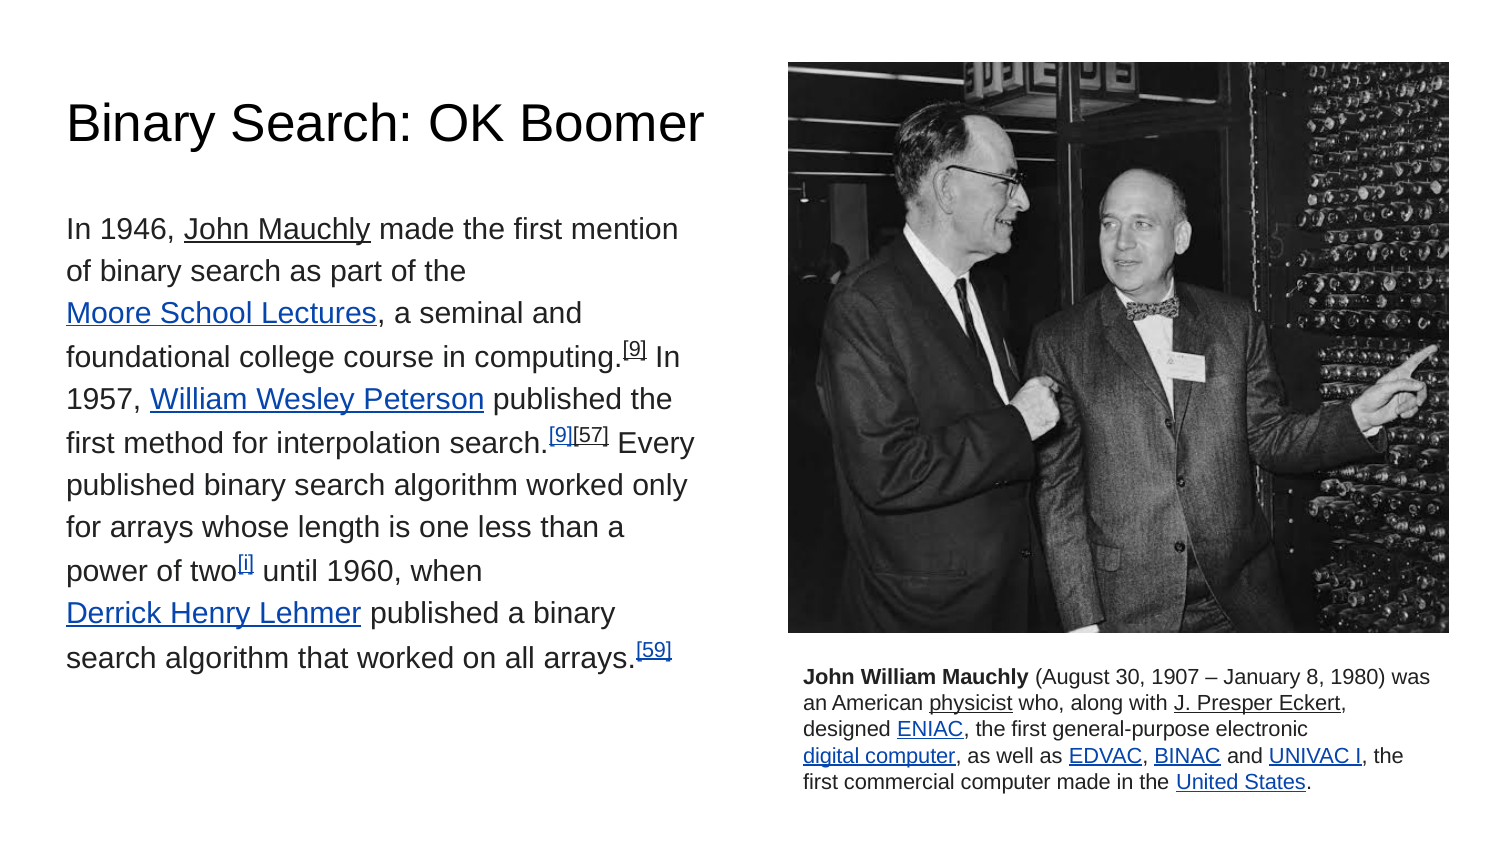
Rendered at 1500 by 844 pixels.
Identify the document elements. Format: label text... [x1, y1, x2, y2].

list In 1946, John Mauchly made the first mention of binary search as part of the Moore School Lectures, a seminal and foundational college course in computing.[9] In 1957, William Wesley Peterson published the first method for interpolation search.[9][57] Every published binary search algorithm worked only for arrays whose length is one less than a power of two[i] until 1960, when Derrick Henry Lehmer published a binary search algorithm that worked on all arrays.[59] [51, 189, 712, 750]
picture [787, 62, 1450, 633]
text_box John William Mauchly (August 30, 1907 – January 8, 1980) was an American physicist who, along with J. Presper Eckert, designed ENIAC, the first general-purpose electronic digital computer, as well as EDVAC, BINAC and UNIVAC I, the first commercial computer made in the United States. [788, 647, 1449, 809]
title Binary Search: OK Boomer [51, 72, 782, 167]
